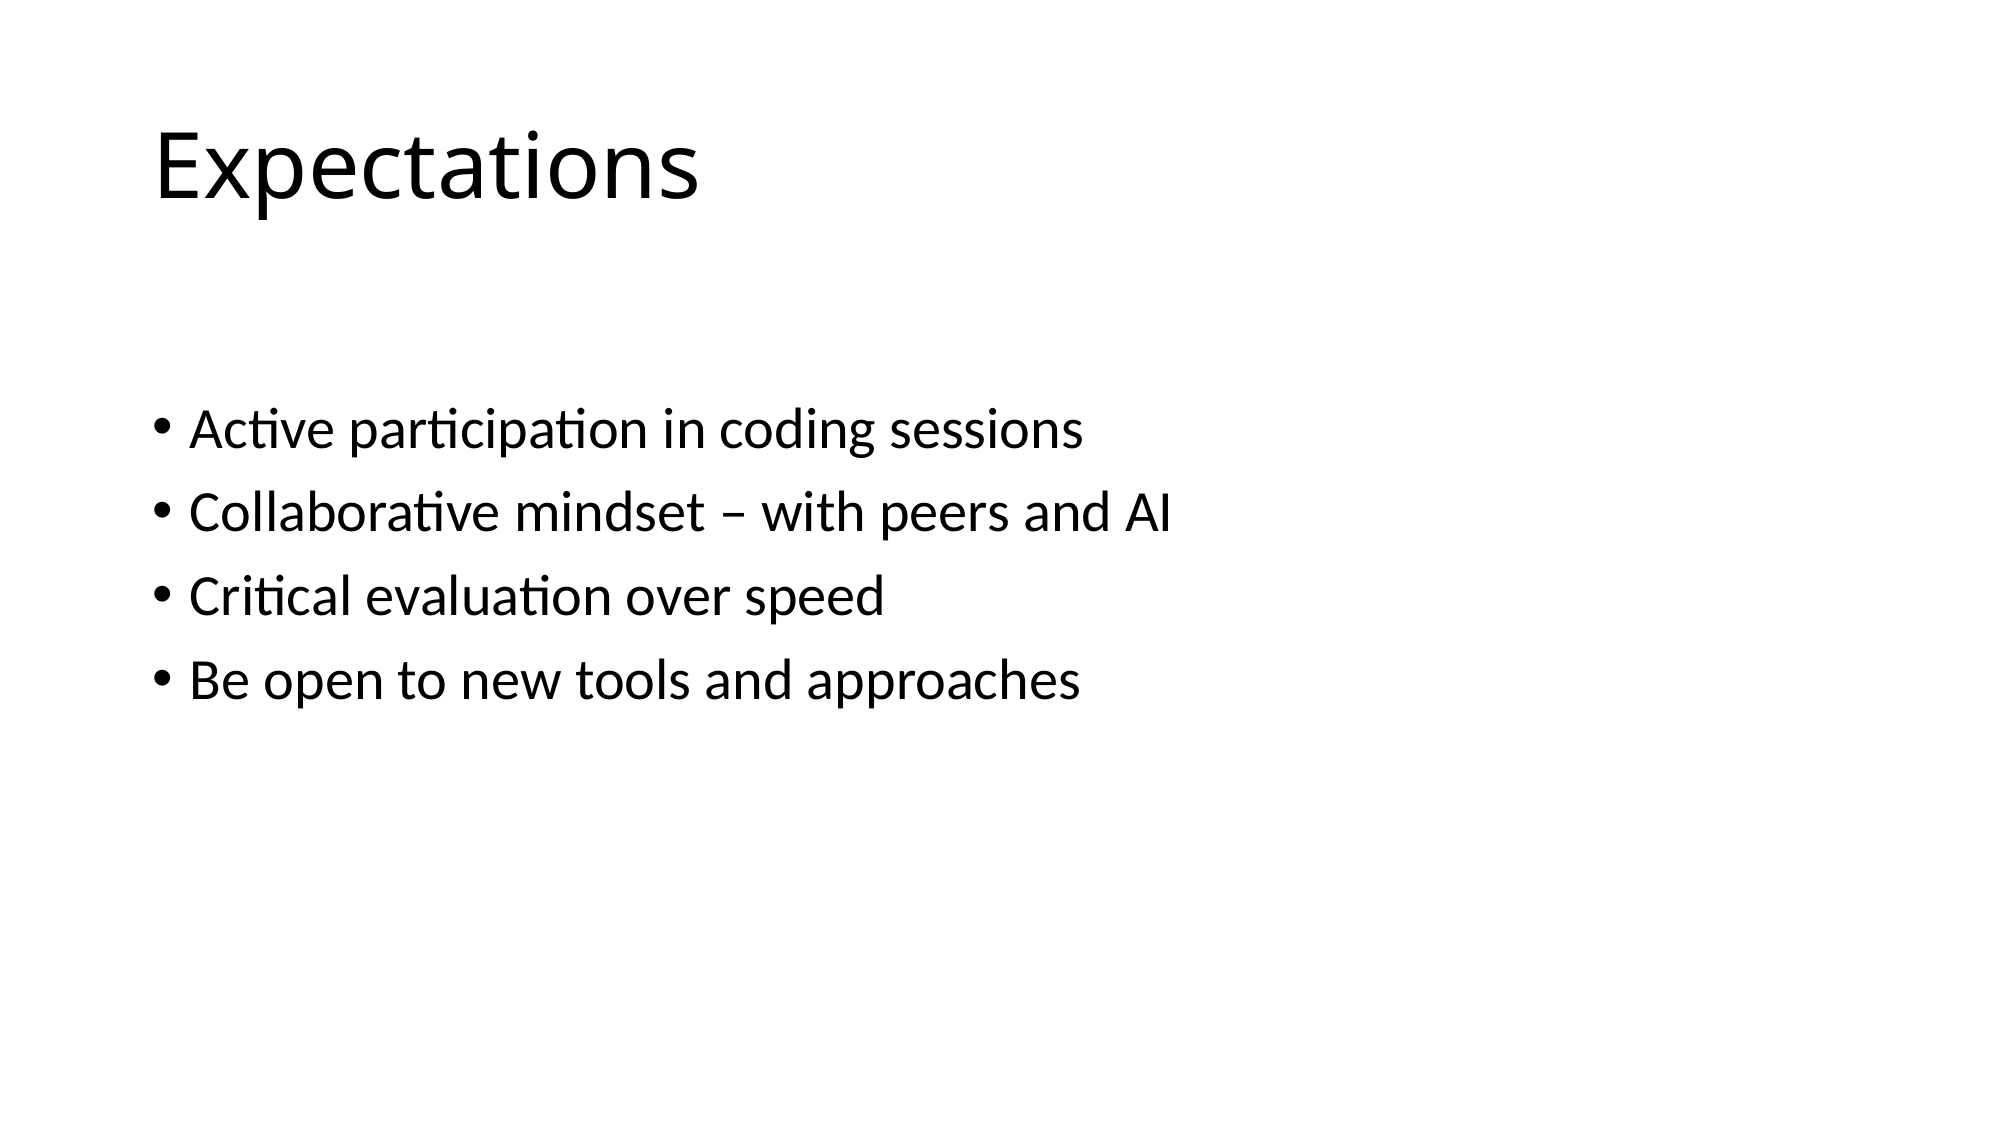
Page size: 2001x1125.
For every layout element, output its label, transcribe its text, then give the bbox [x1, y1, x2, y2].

title Expectations [137, 59, 1863, 278]
list Active participation in coding sessions Collaborative mindset – with peers and AI Critical evaluation over speed Be open to new tools and approaches [137, 299, 1863, 1014]
